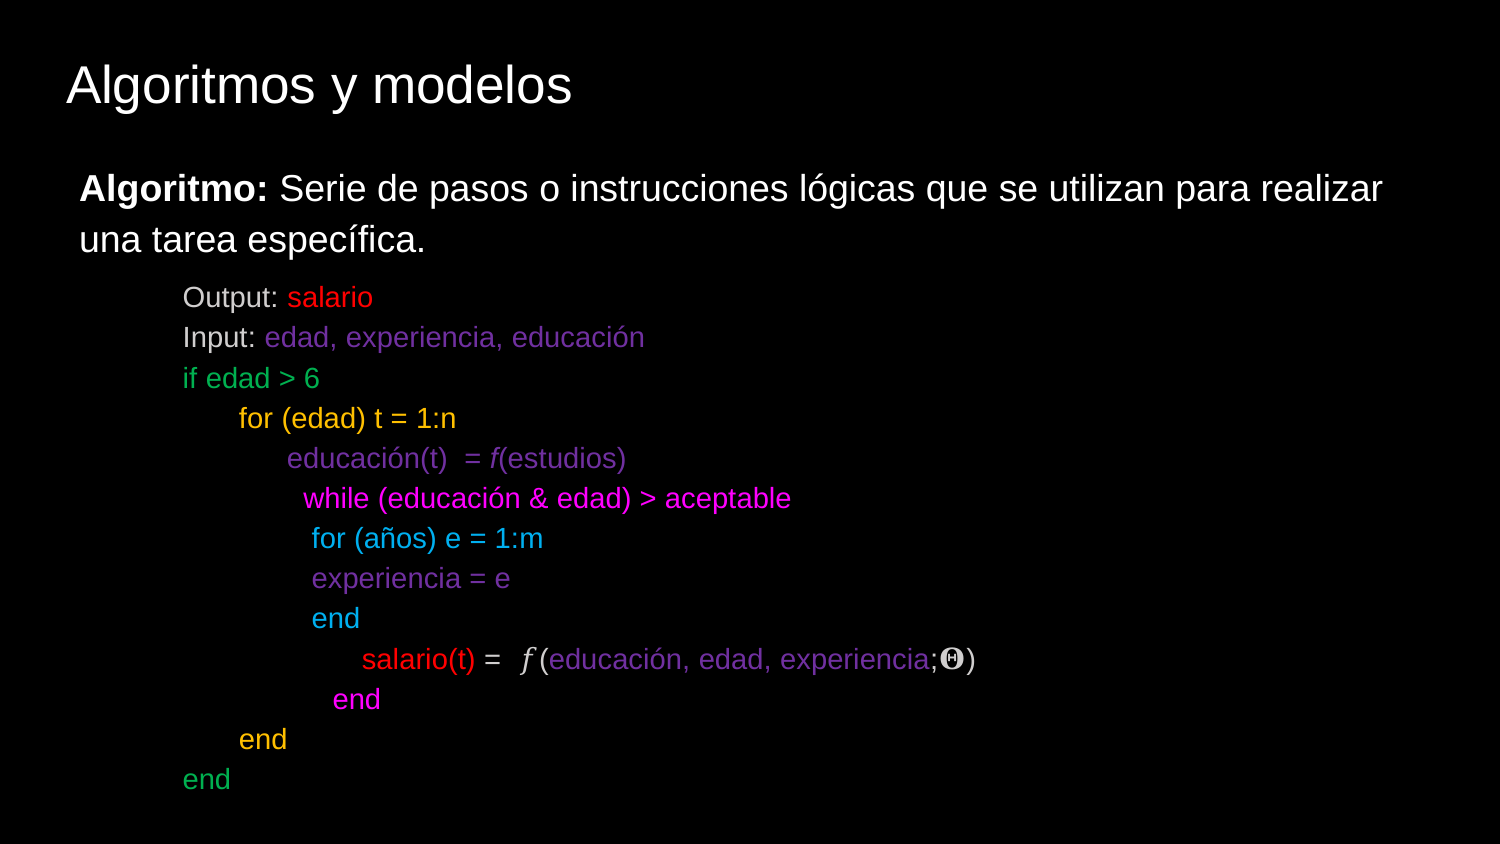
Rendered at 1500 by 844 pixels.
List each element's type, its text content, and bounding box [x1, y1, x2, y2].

title Algoritmos y modelos [51, 35, 1449, 130]
list Algoritmo: Serie de pasos o instrucciones lógicas que se utilizan para realizar una tarea específica. [64, 141, 1462, 275]
text_box Output: salario Input: edad, experiencia, educación if edad > 6 for (edad) t = 1:n educación(t) = f(estudios) while (educación & edad) > aceptable for (años) e = 1:m experiencia = e end salario(t) = 𝑓(educación, edad, experiencia;𝚯) end end end [167, 258, 1009, 811]
